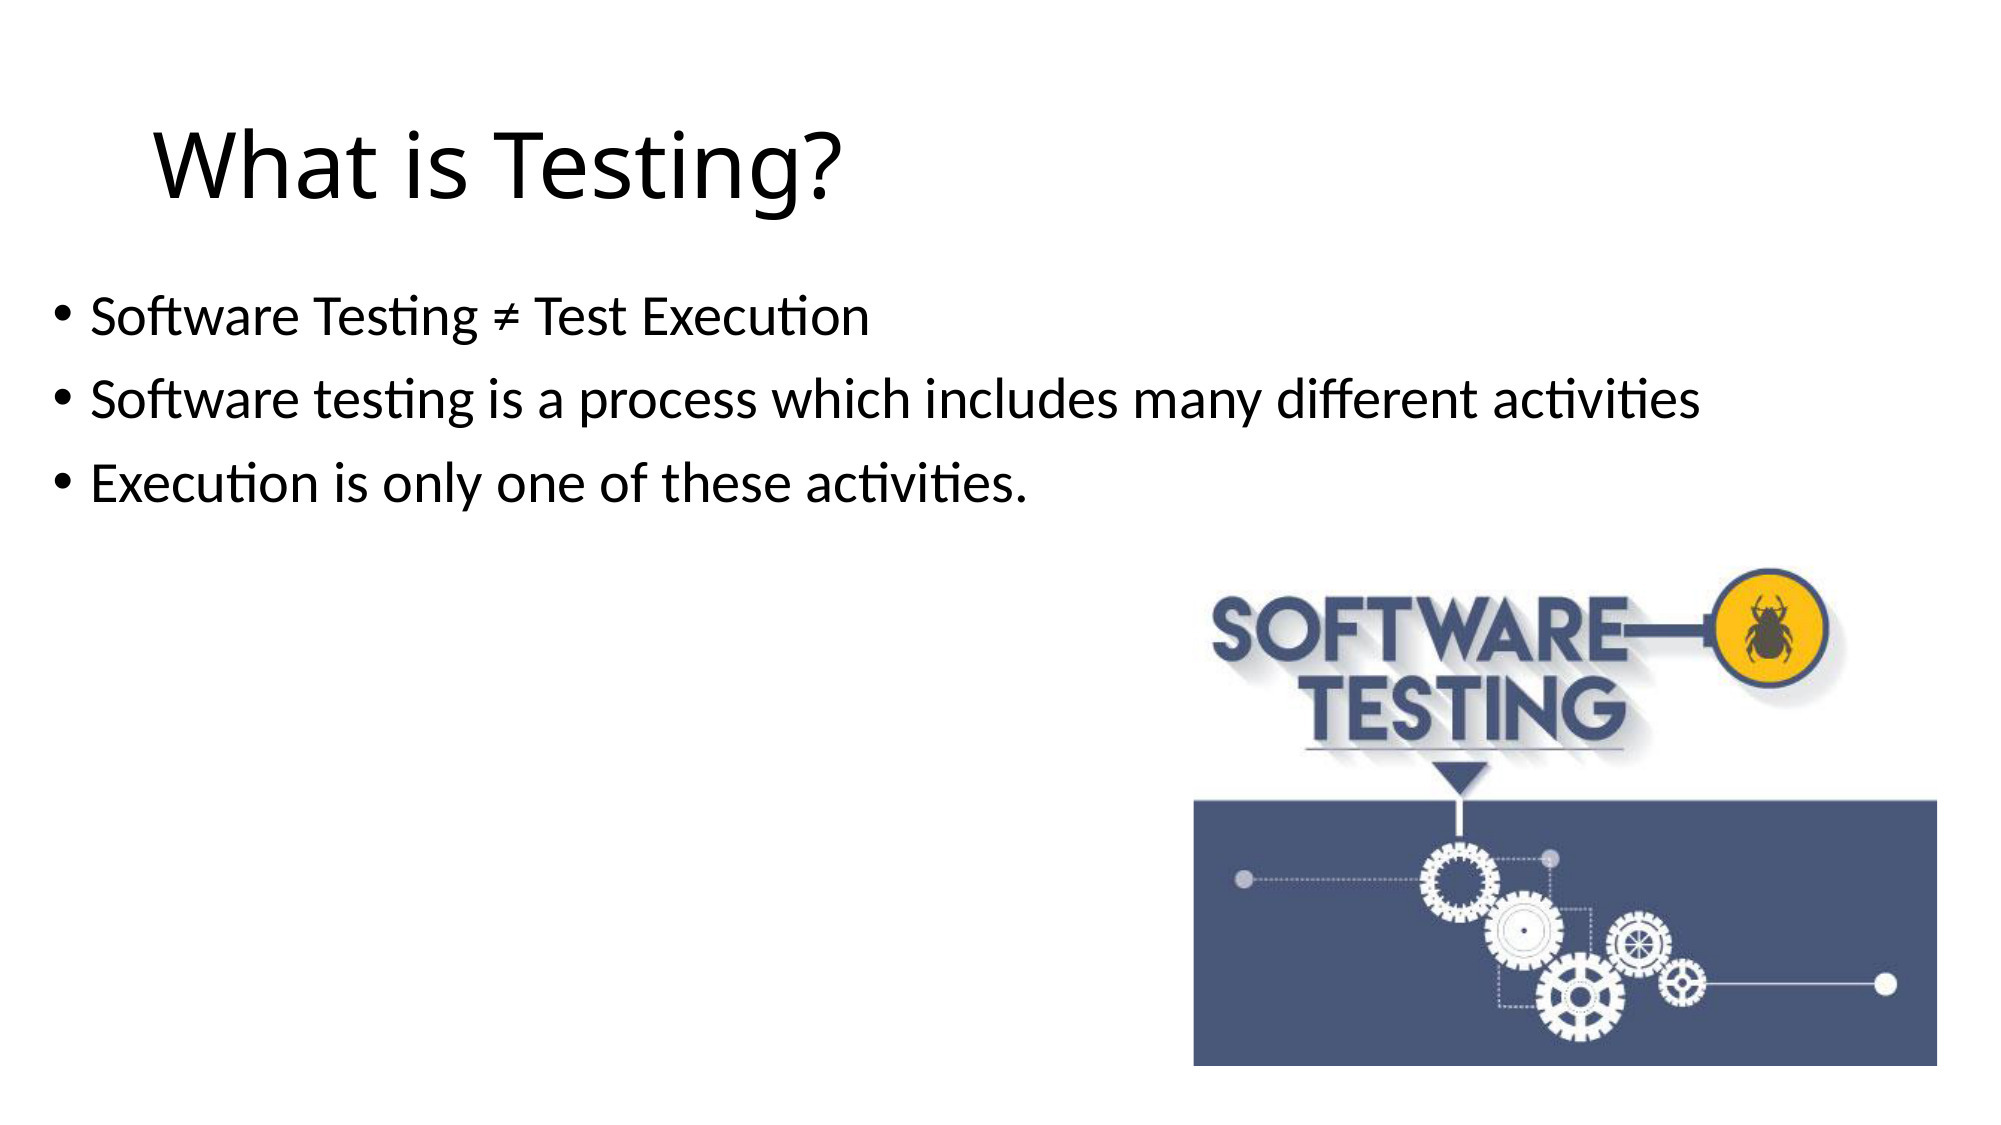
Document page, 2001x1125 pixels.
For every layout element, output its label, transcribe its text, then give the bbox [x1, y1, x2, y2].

picture [1193, 542, 1938, 1066]
list Software Testing ≠ Test Execution Software testing is a process which includes many different activities Execution is only one of these activities. [37, 277, 1983, 1125]
title What is Testing? [137, 59, 1863, 277]
